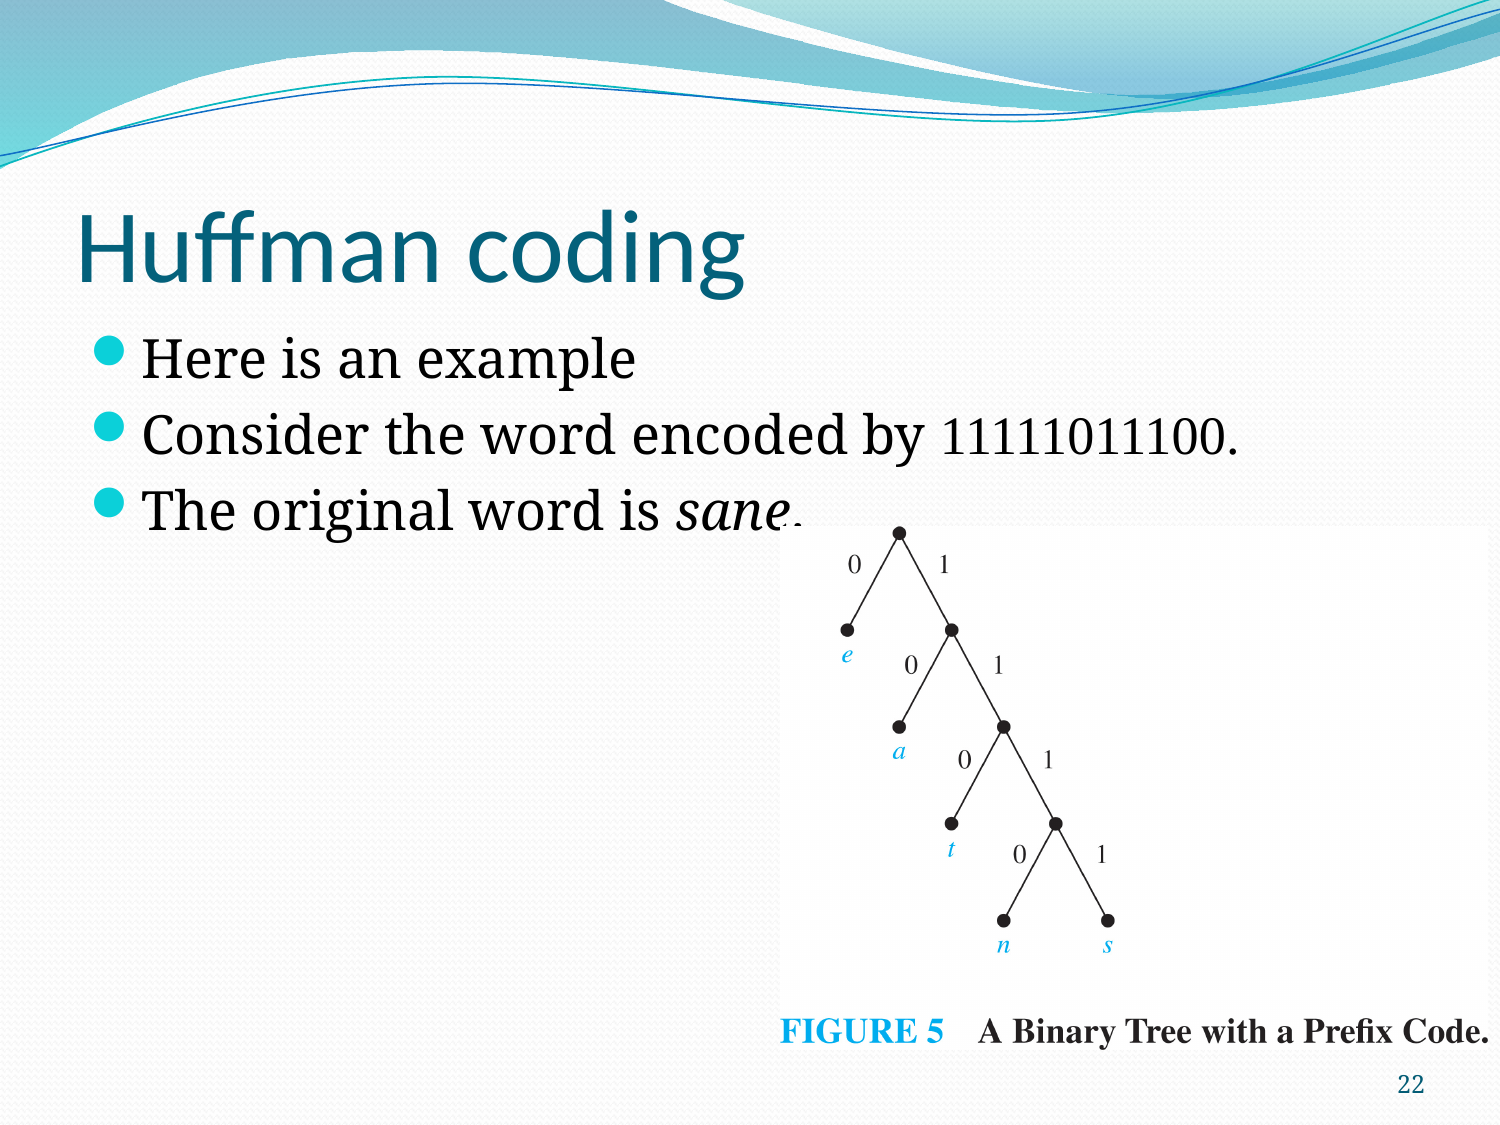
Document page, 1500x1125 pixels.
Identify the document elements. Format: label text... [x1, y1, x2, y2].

slide_number 22 [1299, 1064, 1425, 1103]
title Huffman coding [75, 115, 1425, 303]
picture [780, 525, 1488, 1051]
text_box Example: We show the steps used to evaluate a particular postfix expression. [773, 527, 780, 1038]
list Here is an example Consider the word encoded by 11111011100. The original word is sane. [75, 317, 1425, 1038]
